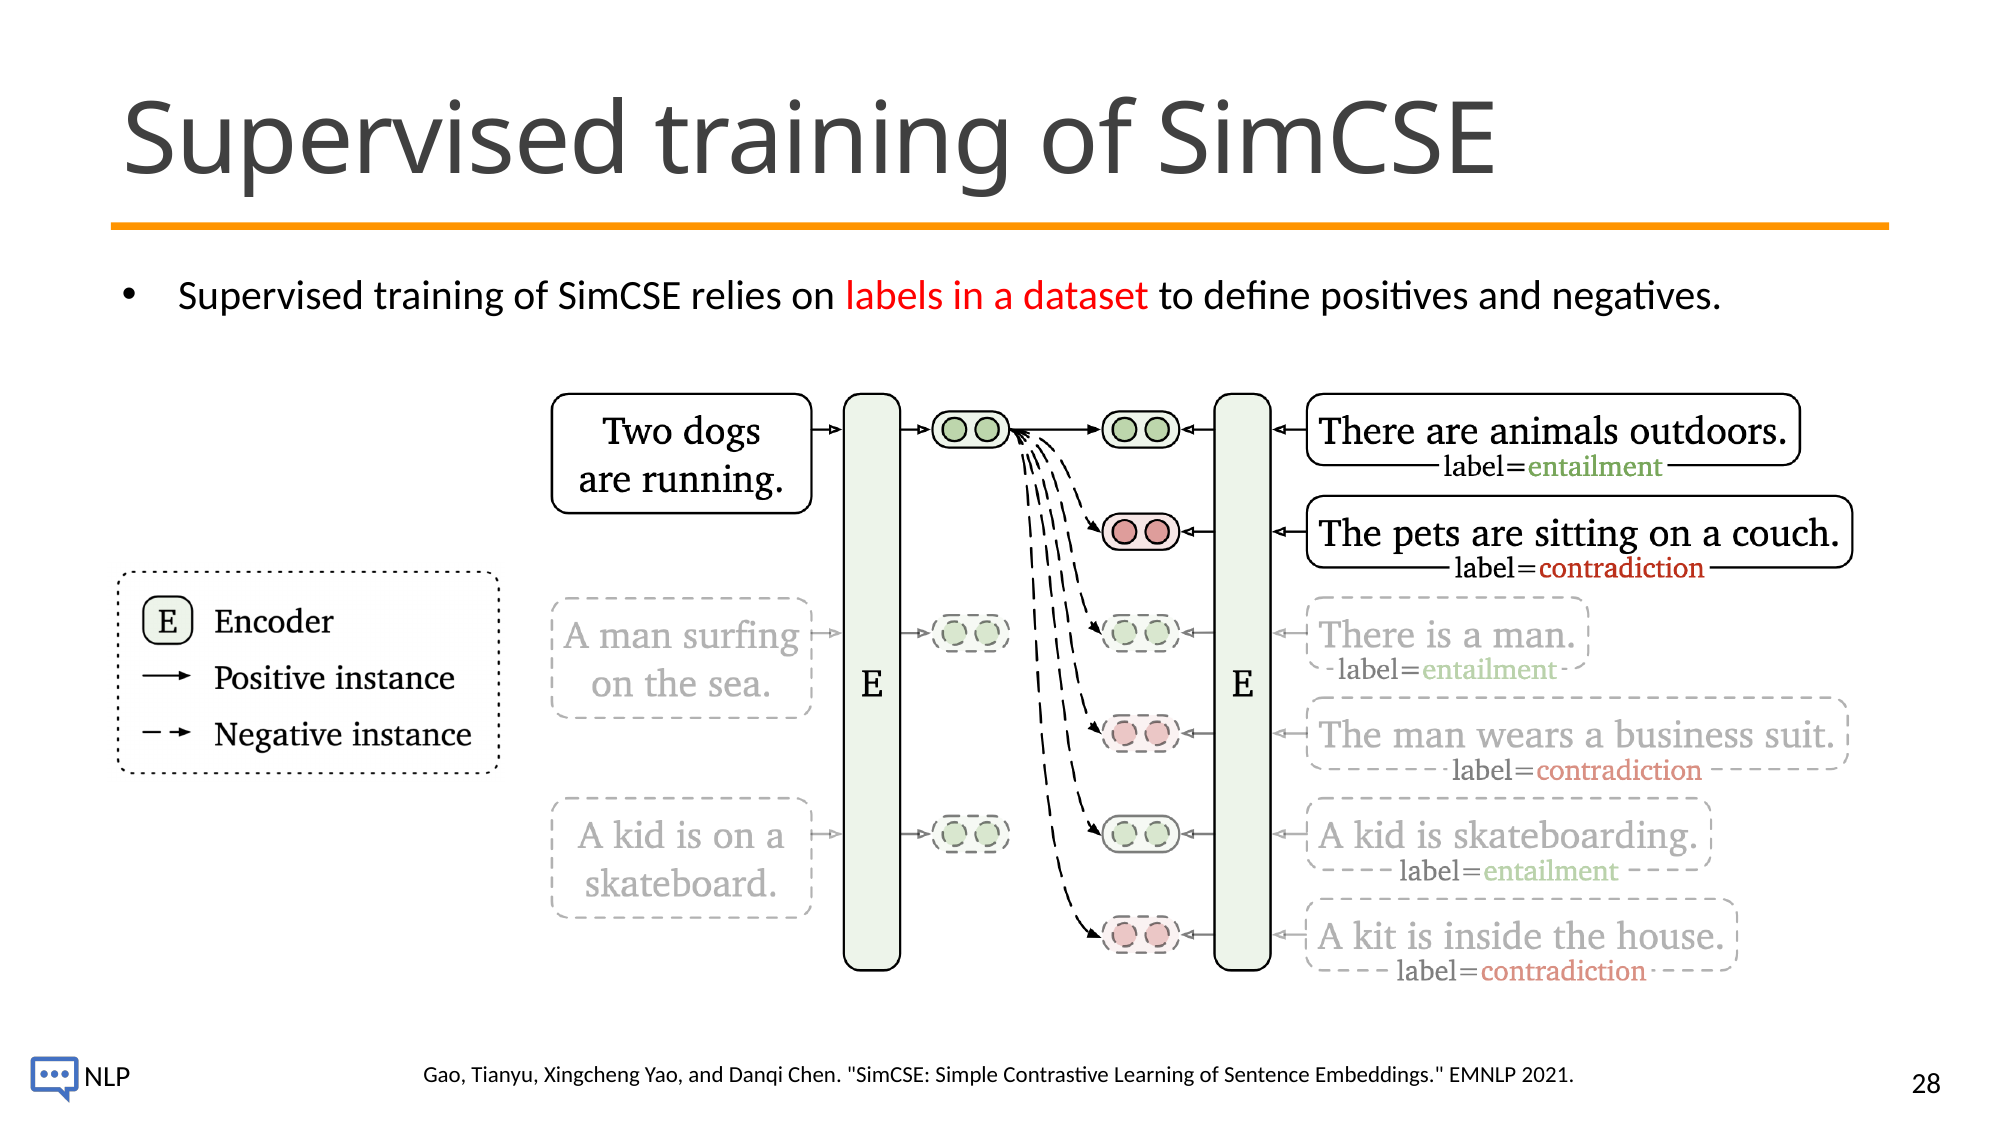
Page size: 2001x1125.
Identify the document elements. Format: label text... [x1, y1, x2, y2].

picture [540, 380, 1862, 991]
picture [106, 561, 506, 782]
text_box Gao, Tianyu, Xingcheng Yao, and Danqi Chen. "SimCSE: Simple Contrastive Learning of Sentence Embeddings." EMNLP 2021. [229, 1052, 1771, 1095]
picture [23, 1047, 86, 1110]
title Supervised training of SimCSE [107, 58, 1899, 228]
text_box Supervised training of SimCSE relies on labels in a dataset to define positives and negatives. [107, 235, 1758, 326]
slide_number 28 [1740, 1052, 1957, 1113]
